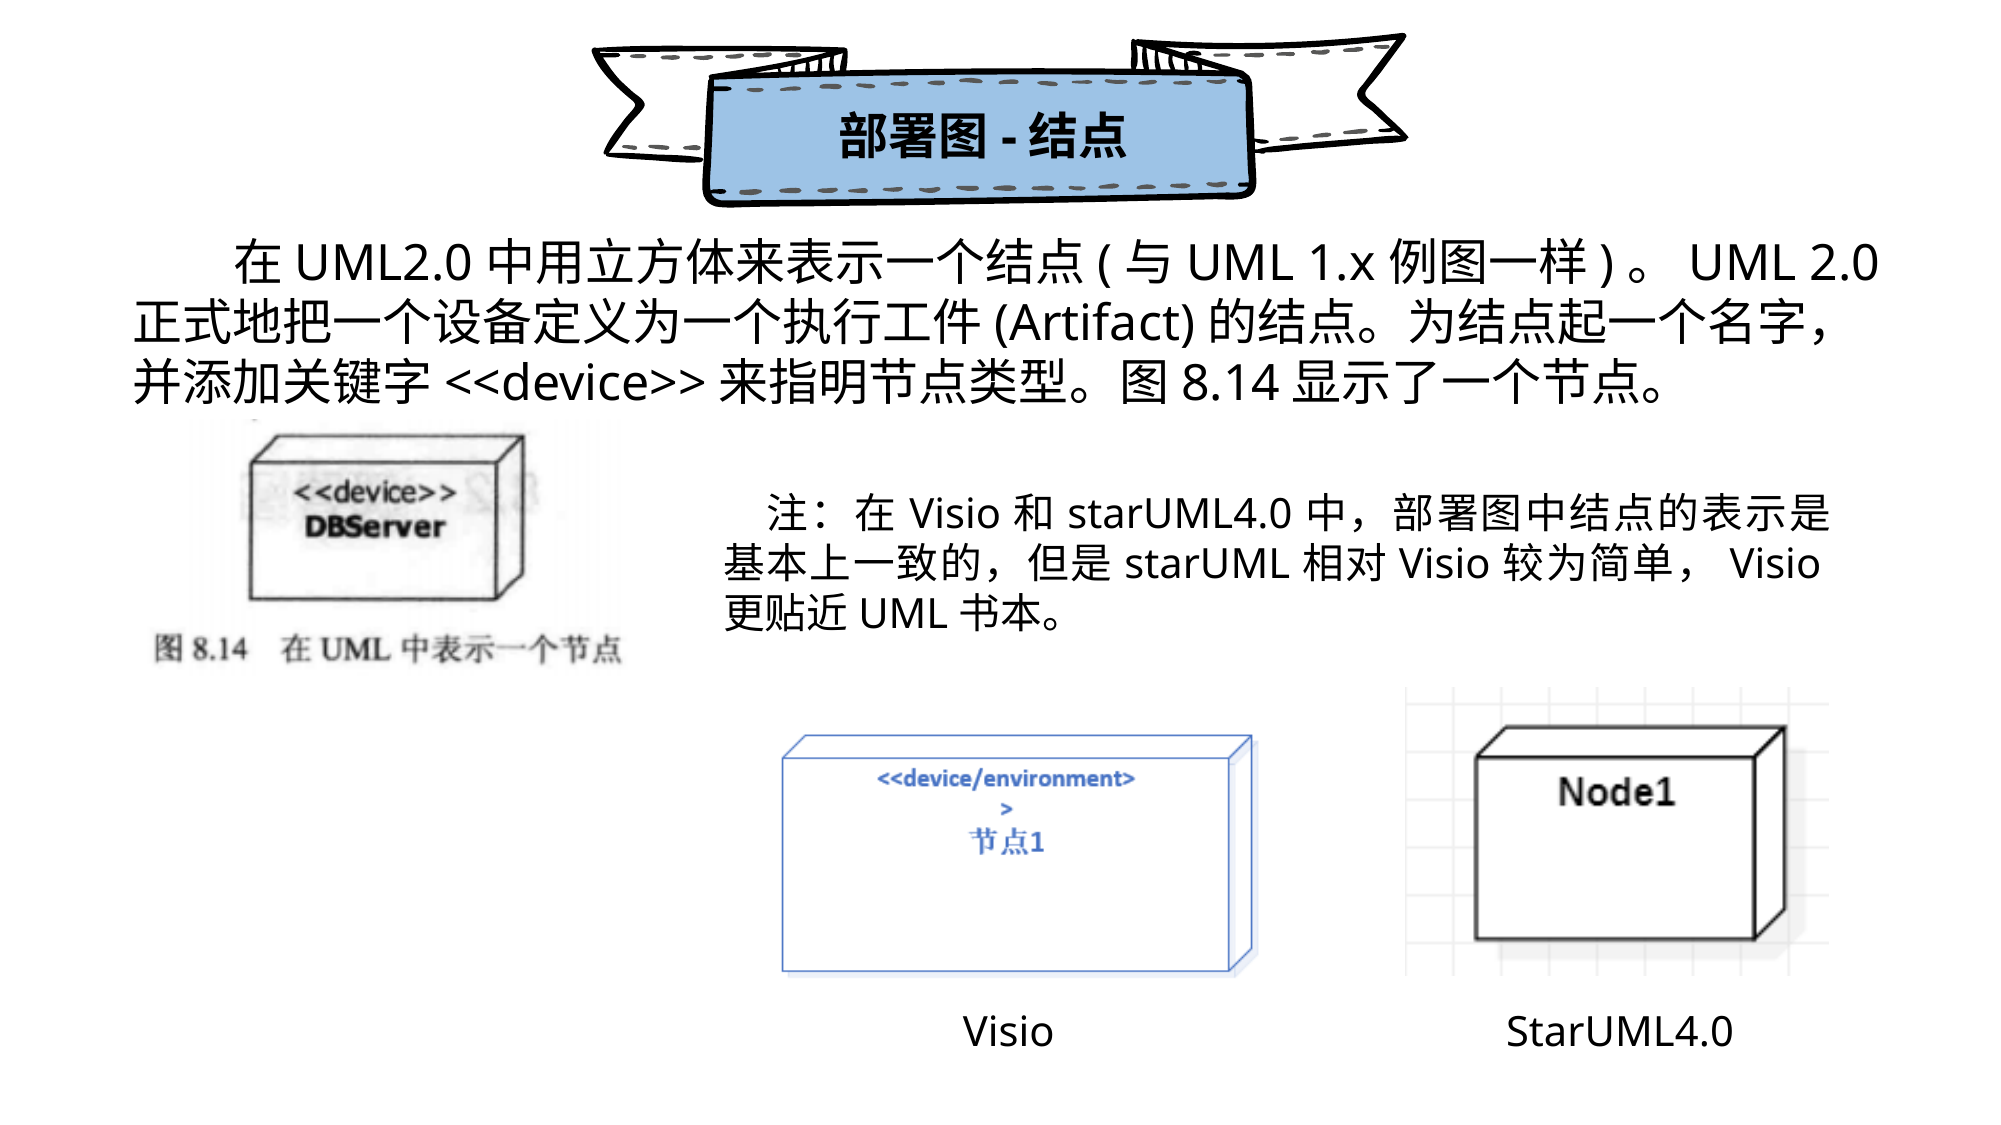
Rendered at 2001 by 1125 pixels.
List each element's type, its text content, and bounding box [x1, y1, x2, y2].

text_box 在UML2.0中用立方体来表示一个结点(与UML 1.x例图一样)。UML 2.0正式地把一个设备定义为一个执行工件(Artifact)的结点。为结点起一个名字，并添加关键字<<device>>来指明节点类型。图8.14显示了一个节点。 [117, 222, 1918, 418]
text_box Visio [904, 998, 1111, 1063]
text_box StarUML4.0 [1447, 997, 1814, 1063]
picture [1405, 687, 1829, 976]
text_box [590, 32, 1410, 209]
picture [117, 419, 644, 676]
text_box 注：在Visio和starUML4.0中，部署图中结点的表示是基本上一致的，但是starUML相对Visio较为简单，Visio更贴近UML书本。 [708, 479, 1847, 645]
picture [744, 708, 1280, 998]
